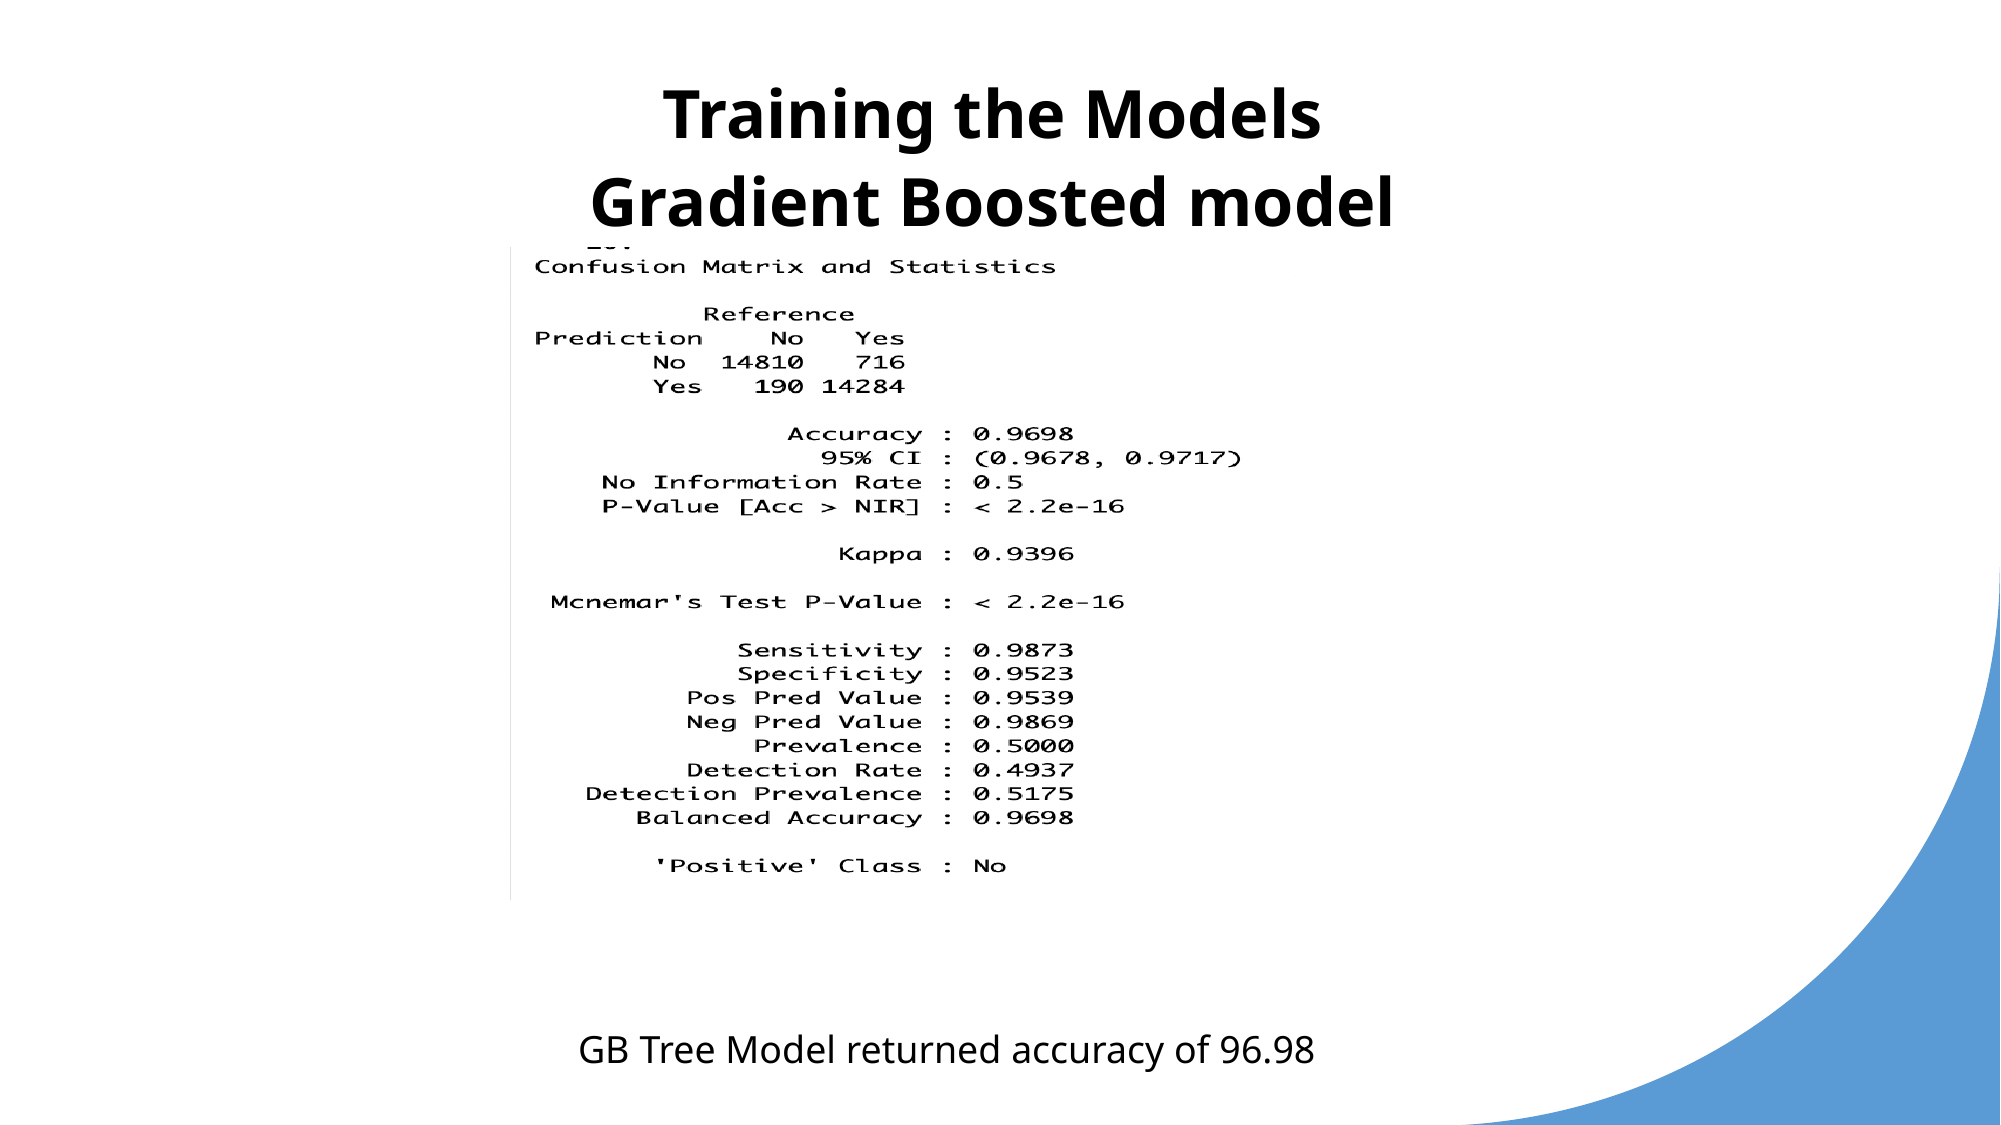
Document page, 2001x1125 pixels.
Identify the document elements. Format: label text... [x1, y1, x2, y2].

title Training the Models Gradient Boosted model [176, 0, 1809, 248]
text_box GB Tree Model returned accuracy of 96.98 [130, 970, 1764, 1079]
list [510, 247, 1522, 900]
